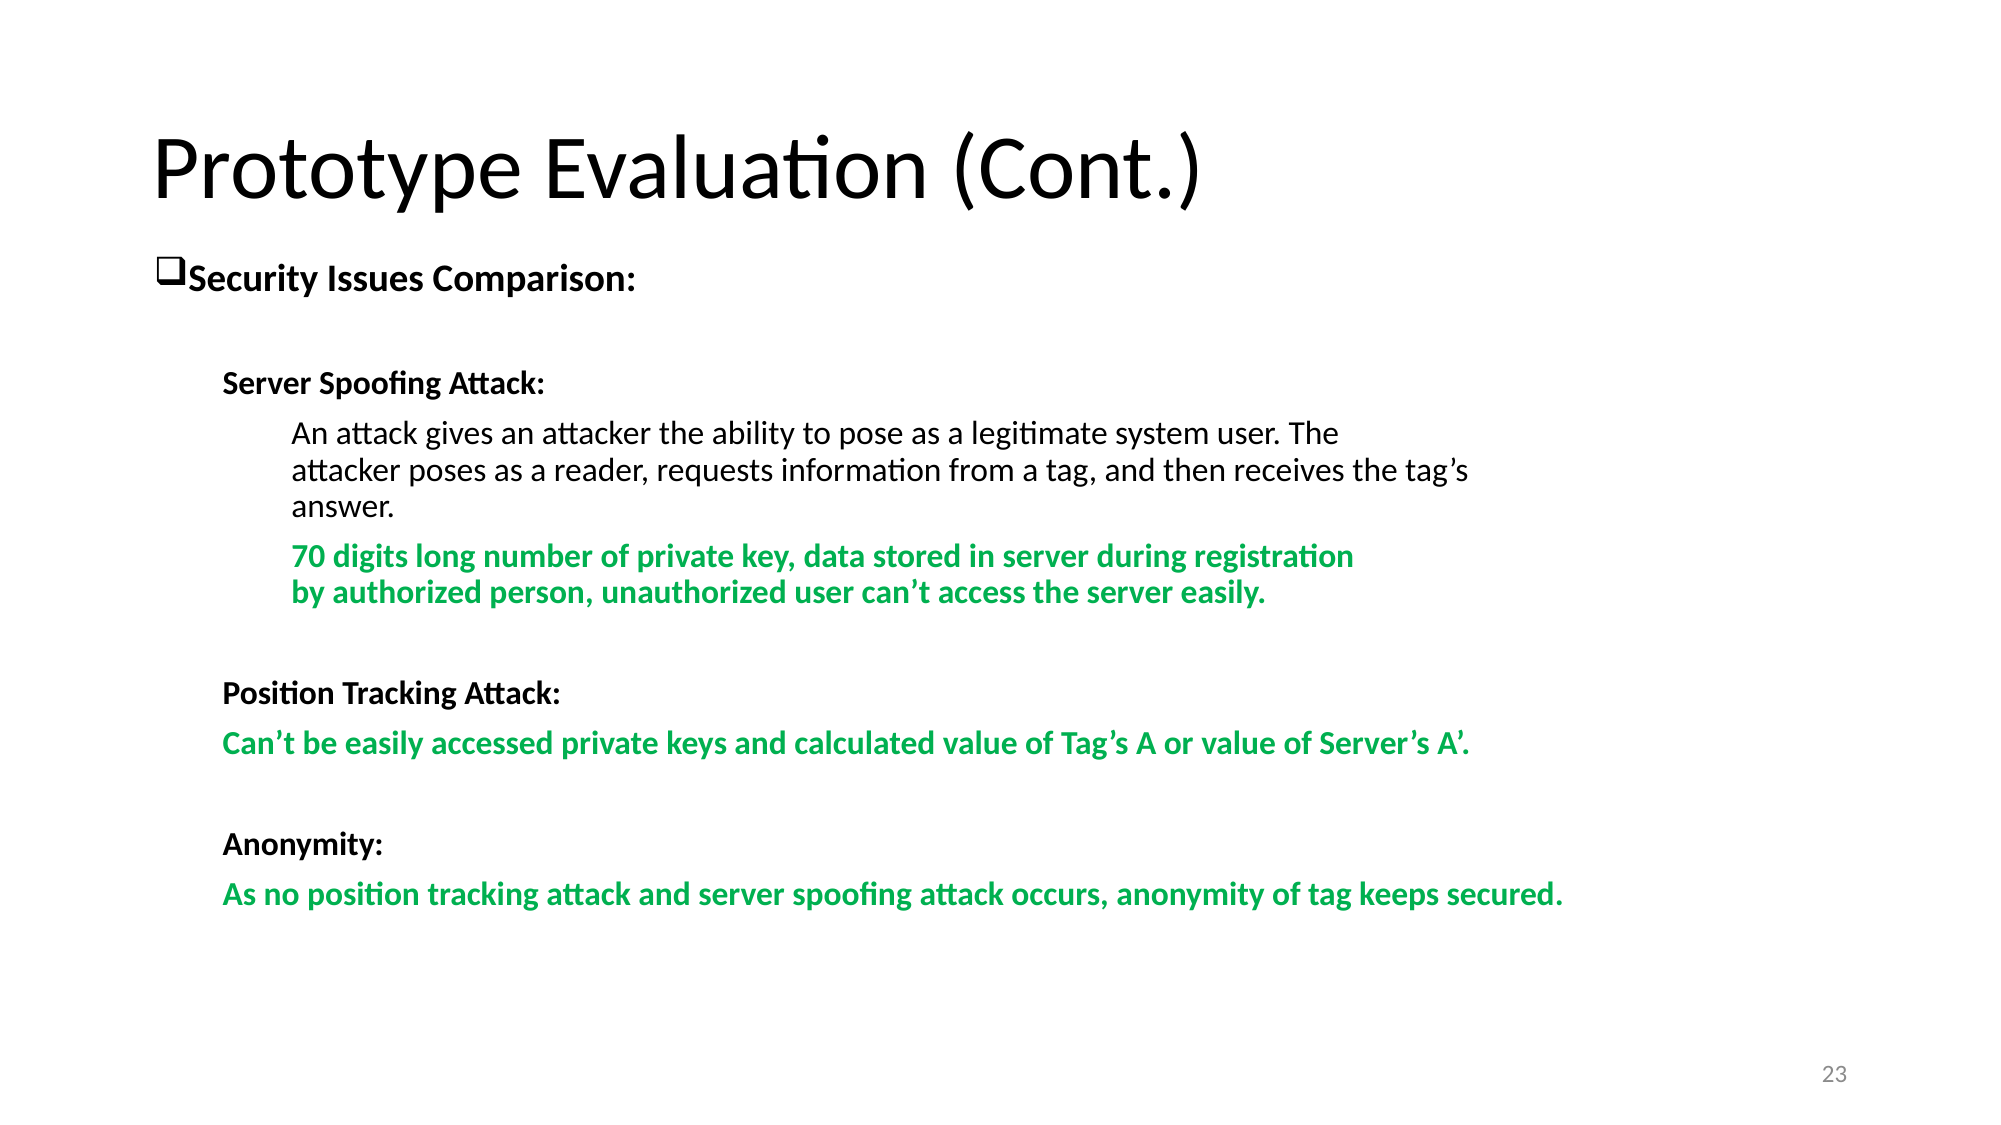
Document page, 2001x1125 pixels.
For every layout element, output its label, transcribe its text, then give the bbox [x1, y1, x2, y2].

slide_number 23 [1412, 1042, 1863, 1103]
title Prototype Evaluation (Cont.) [137, 59, 1863, 278]
list Security Issues Comparison: Server Spoofing Attack: An attack gives an attacker the ability to pose as a legitimate system user. The attacker poses as a reader, requests information from a tag, and then receives the tag’s answer. 70 digits long number of private key, data stored in server during registration by authorized person, unauthorized user can’t access the server easily. Position Tracking Attack: Can’t be easily accessed private keys and calculated value of Tag’s A or value of Server’s A’. Anonymity: As no position tracking attack and server spoofing attack occurs, anonymity of tag keeps secured. [138, 249, 1782, 1025]
